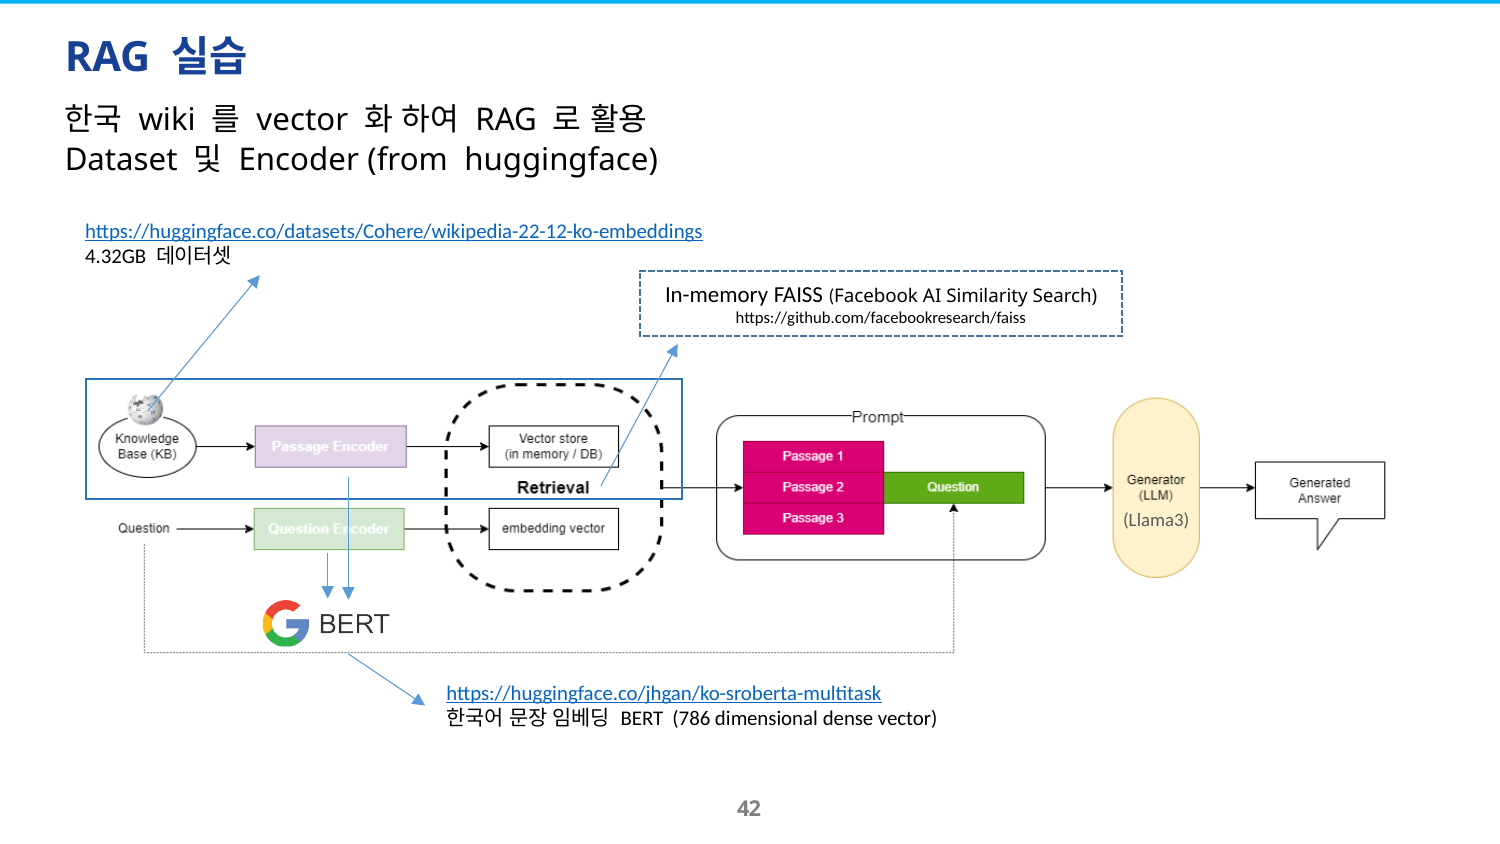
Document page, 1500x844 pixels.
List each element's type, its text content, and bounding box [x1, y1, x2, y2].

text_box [348, 653, 426, 706]
title RAG 실습 [64, 35, 1151, 81]
text_box In-memory FAISS (Facebook AI Similarity Search) https://github.com/facebookresearch/faiss [639, 270, 1123, 337]
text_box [600, 343, 678, 486]
list 한국 wiki 를 vector 화 하여 RAG 로 활용 Dataset 및 Encoder (from huggingface) [64, 97, 1436, 175]
text_box https://huggingface.co/jhgan/ko-sroberta-multitask 한국어 문장 임베딩 BERT (786 dimensional dense vector) [431, 714, 953, 738]
picture [233, 557, 417, 681]
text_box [147, 275, 260, 412]
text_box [35, 343, 1436, 714]
text_box https://huggingface.co/datasets/Cohere/wikipedia-22-12-ko-embeddings 4.32GB 데이터셋 [70, 210, 718, 276]
